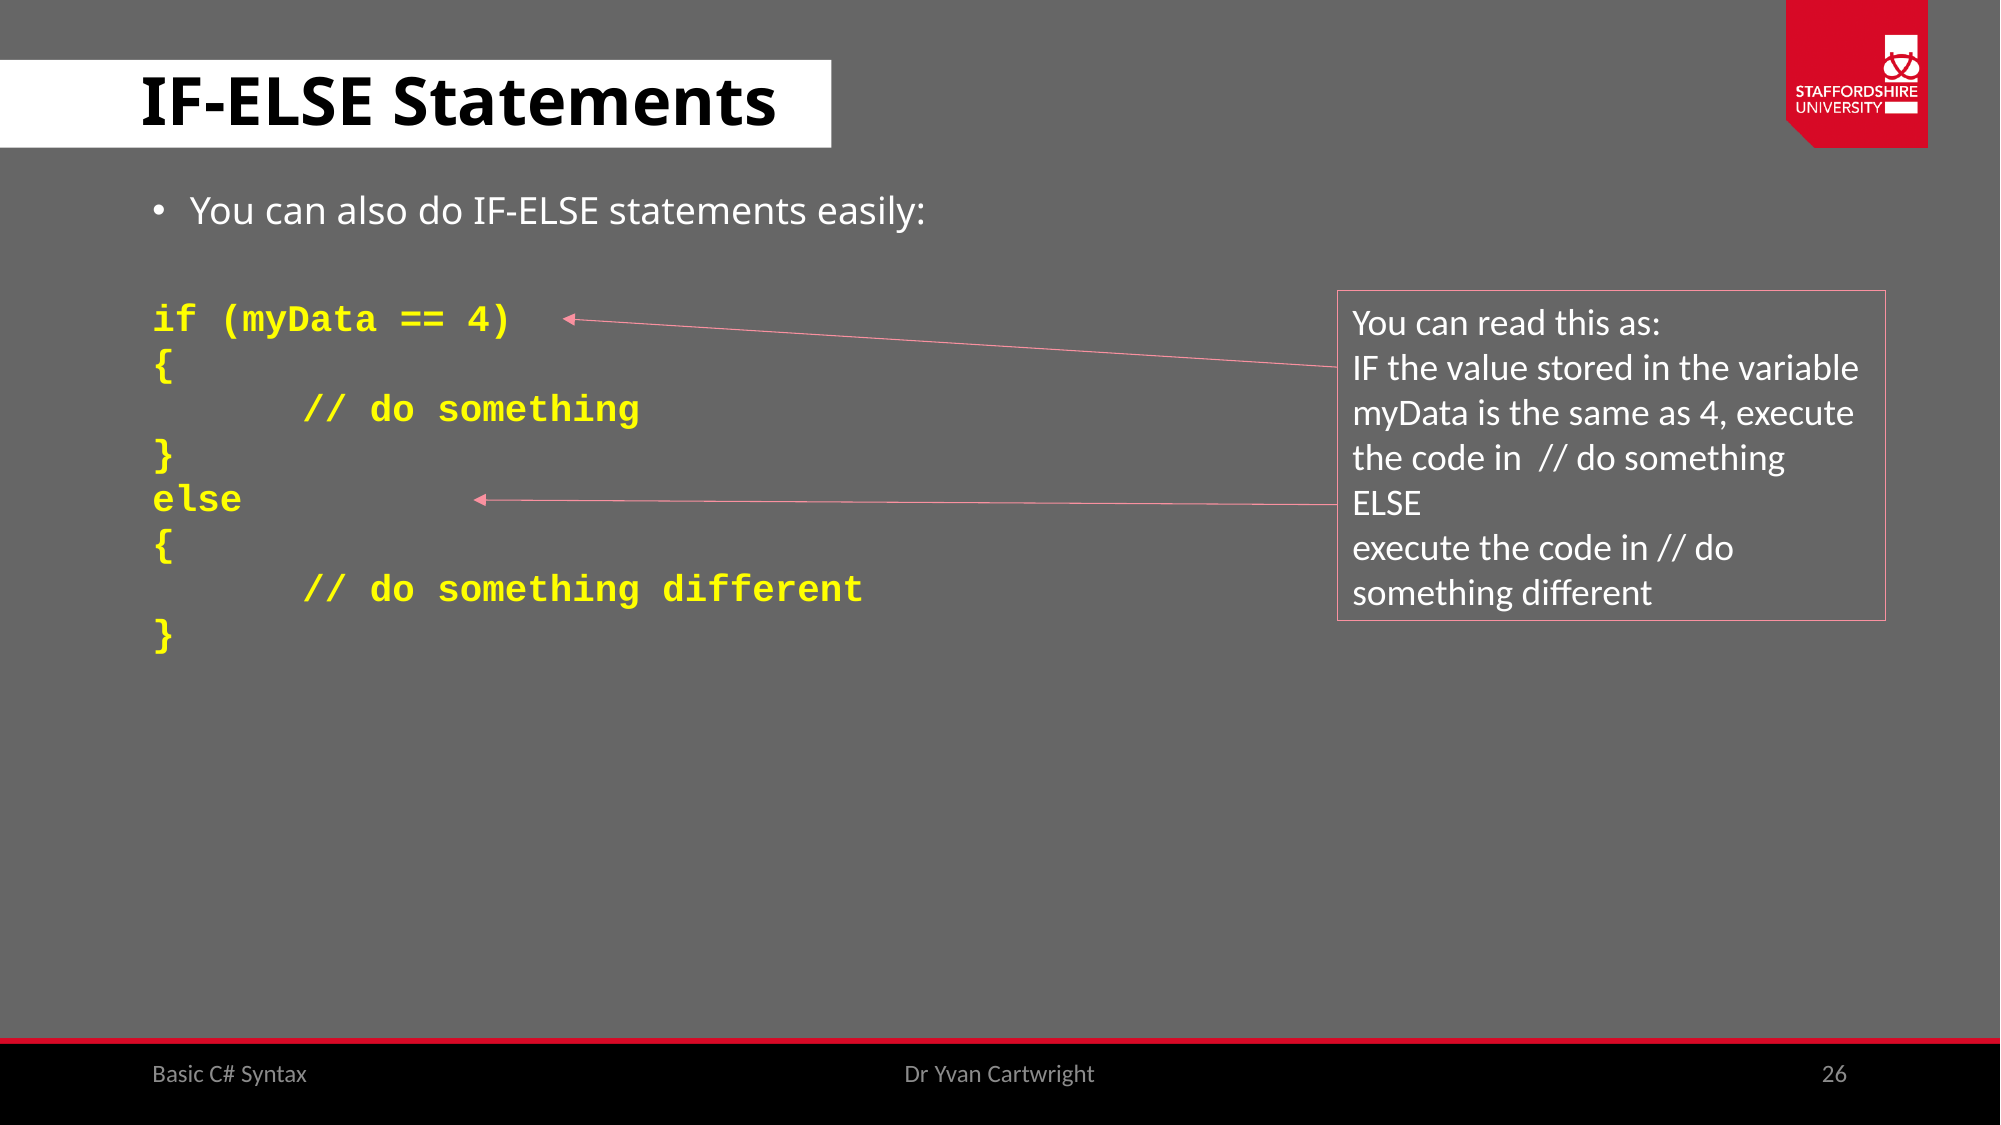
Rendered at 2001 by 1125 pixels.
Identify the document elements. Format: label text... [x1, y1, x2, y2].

slide_number 26 [1412, 1042, 1863, 1103]
list You can also do IF-ELSE statements easily: if (myData == 4) { // do something } else { // do something different } [137, 177, 1863, 1014]
slide_number Basic C# Syntax [137, 1042, 588, 1103]
picture [1786, 0, 1928, 148]
title IF-ELSE Statements [0, 59, 832, 148]
footer Dr Yvan Cartwright [662, 1042, 1338, 1103]
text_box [473, 290, 1886, 624]
